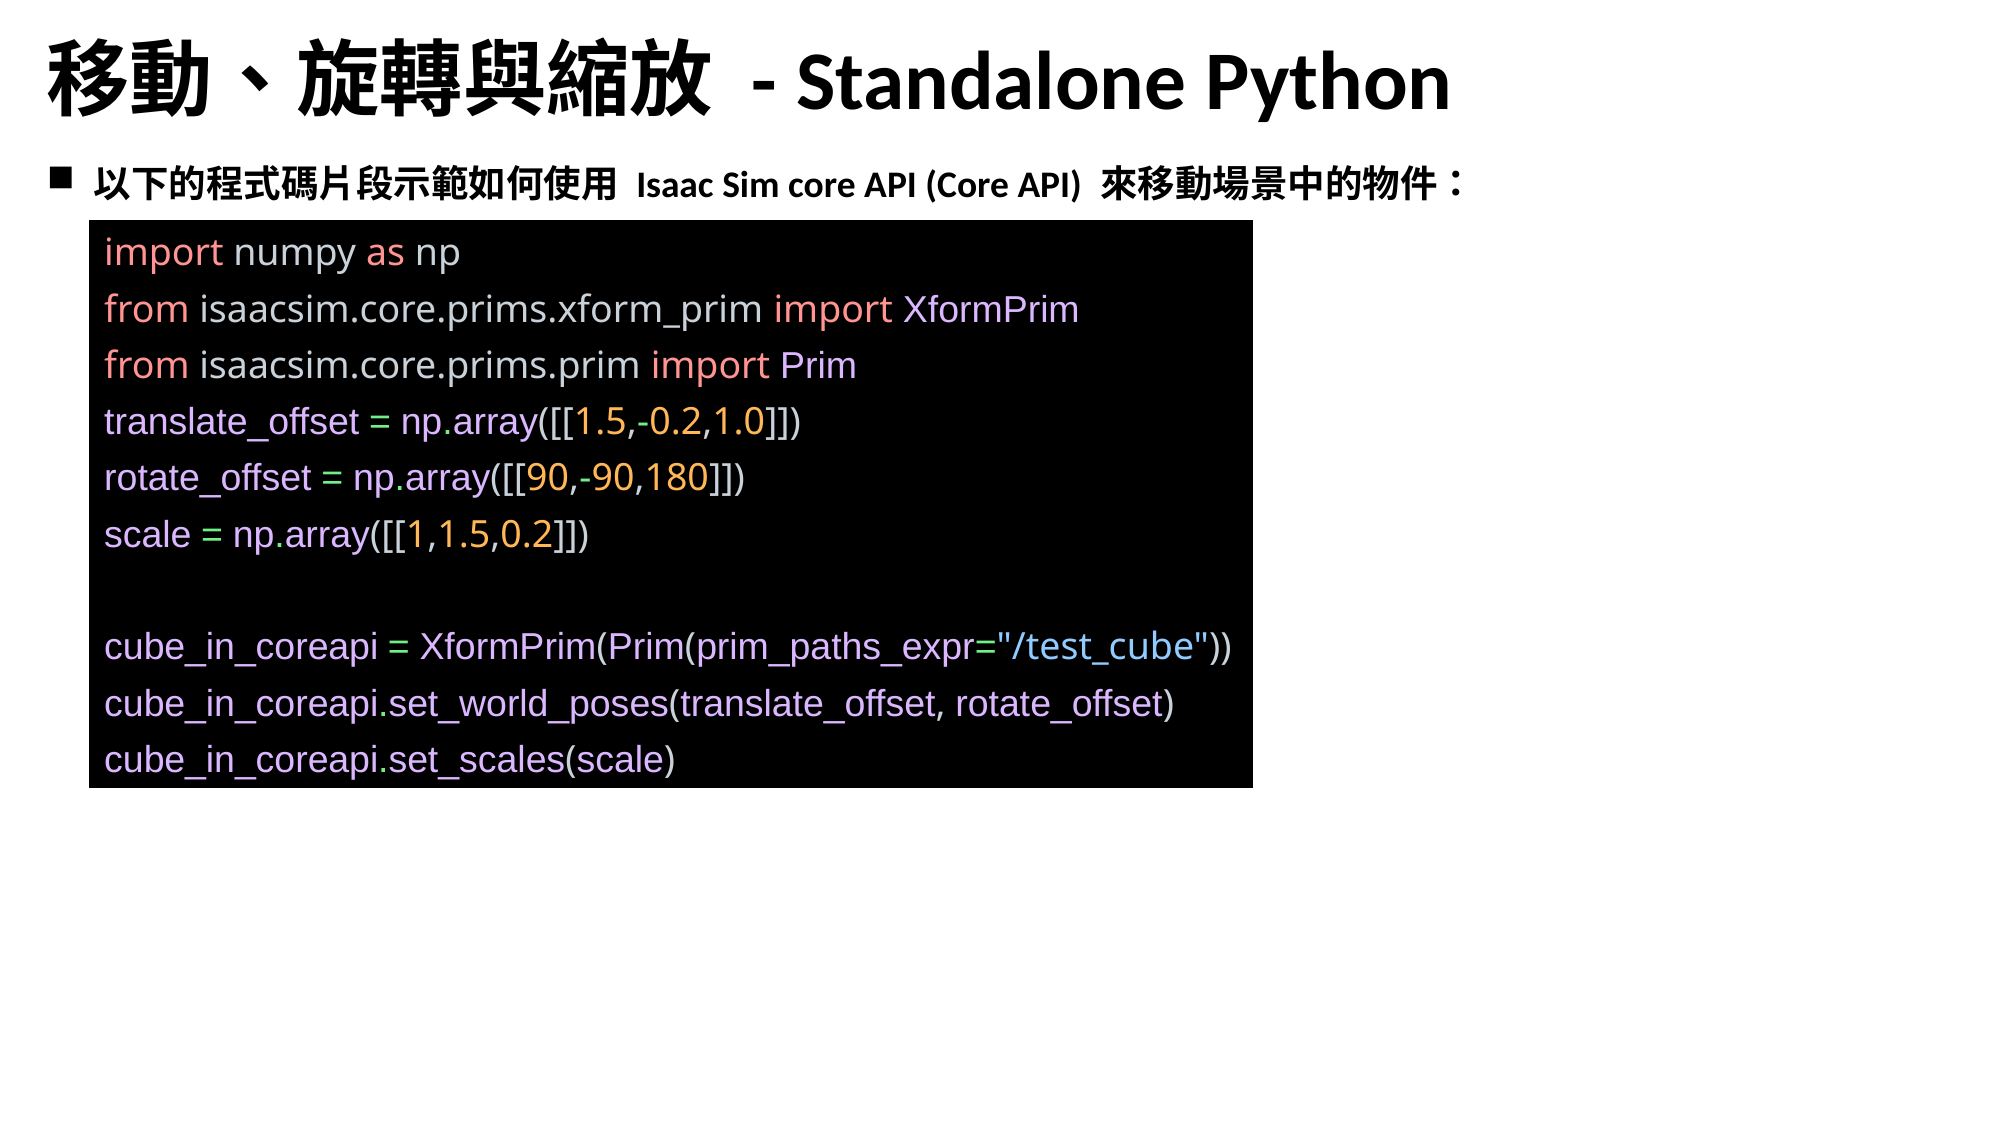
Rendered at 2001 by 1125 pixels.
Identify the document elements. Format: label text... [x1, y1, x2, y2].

text_box import numpy as np from isaacsim.core.prims.xform_prim import XformPrim from isaacsim.core.prims.prim import Prim translate_offset = np.array([[1.5,-0.2,1.0]]) rotate_offset = np.array([[90,-90,180]]) scale = np.array([[1,1.5,0.2]]) cube_in_coreapi = XformPrim(Prim(prim_paths_expr="/test_cube")) cube_in_coreapi.set_world_poses(translate_offset, rotate_offset) cube_in_coreapi.set_scales(scale) [89, 220, 1253, 788]
text_box 移動、旋轉與縮放 - Standalone Python [32, 18, 1662, 134]
text_box 以下的程式碼片段示範如何使用 Isaac Sim core API (Core API) 來移動場景中的物件： [32, 134, 1524, 213]
